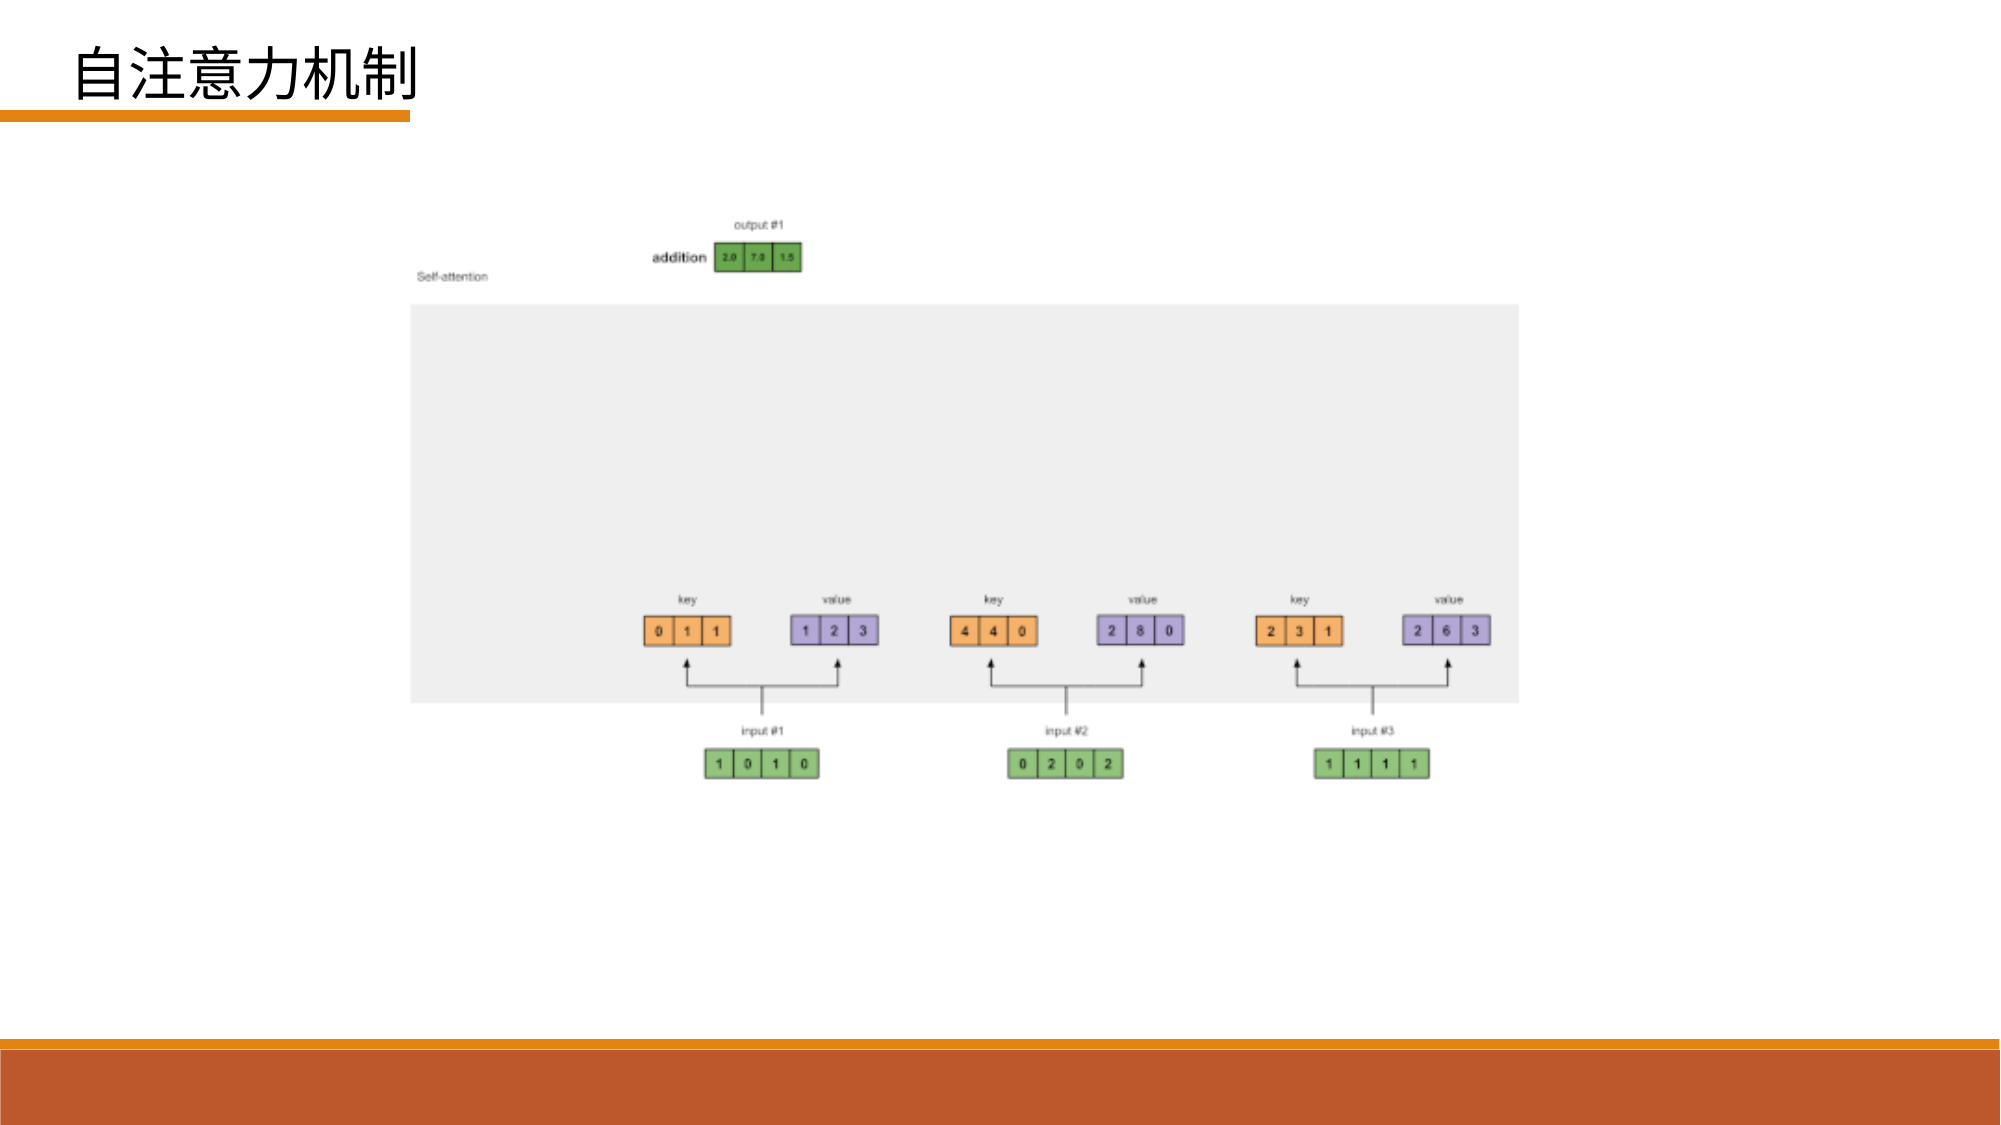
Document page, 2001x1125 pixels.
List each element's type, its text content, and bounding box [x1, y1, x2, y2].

picture [377, 152, 1563, 865]
text_box 自注意力机制 [55, 29, 435, 115]
